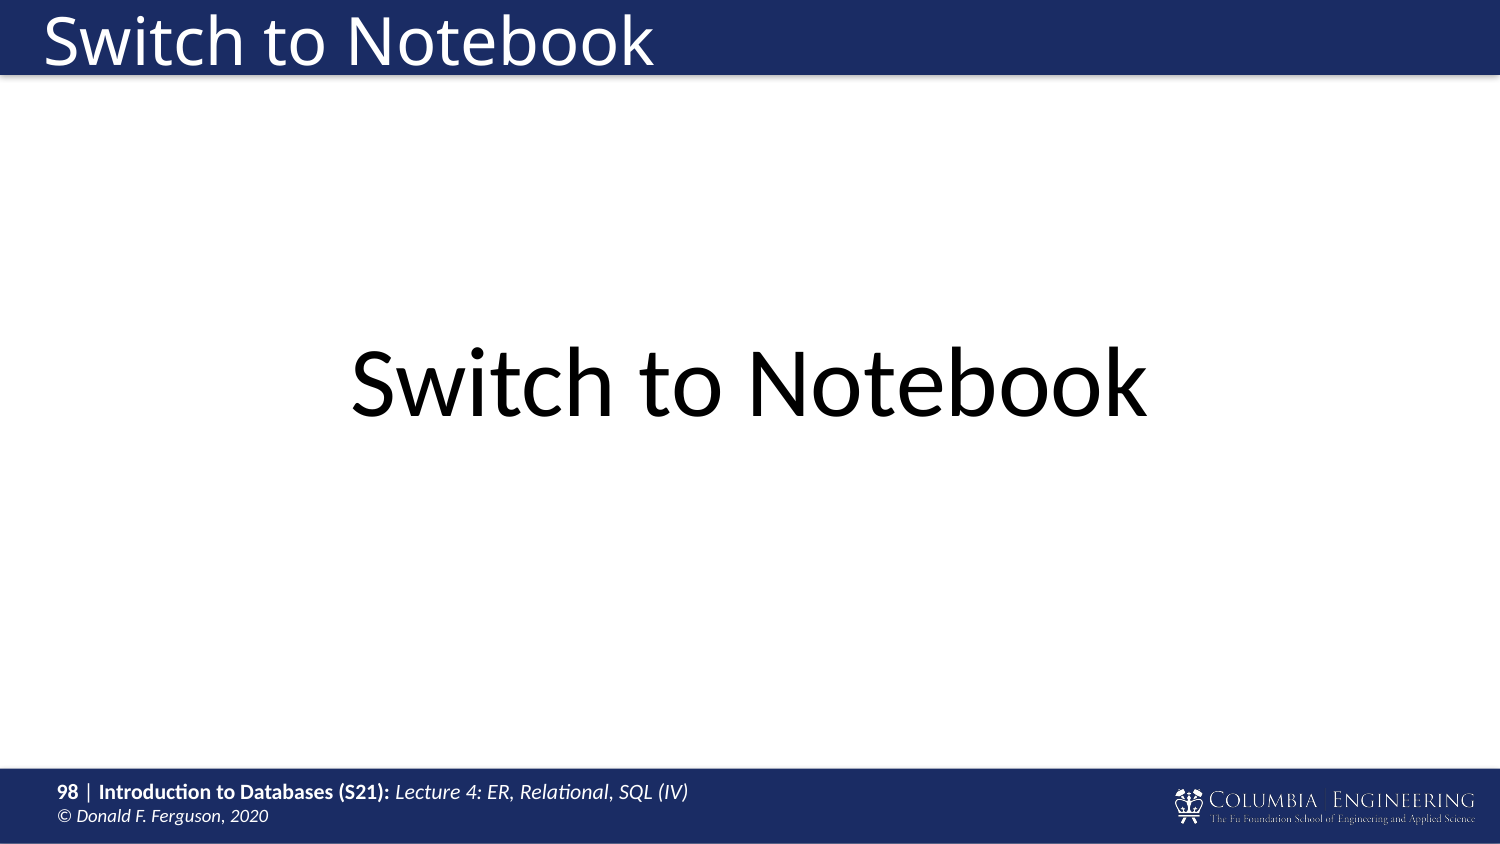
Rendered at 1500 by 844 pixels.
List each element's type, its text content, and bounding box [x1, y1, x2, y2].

title Switch to Notebook [28, 0, 1450, 73]
list Switch to Notebook [24, 309, 1475, 497]
